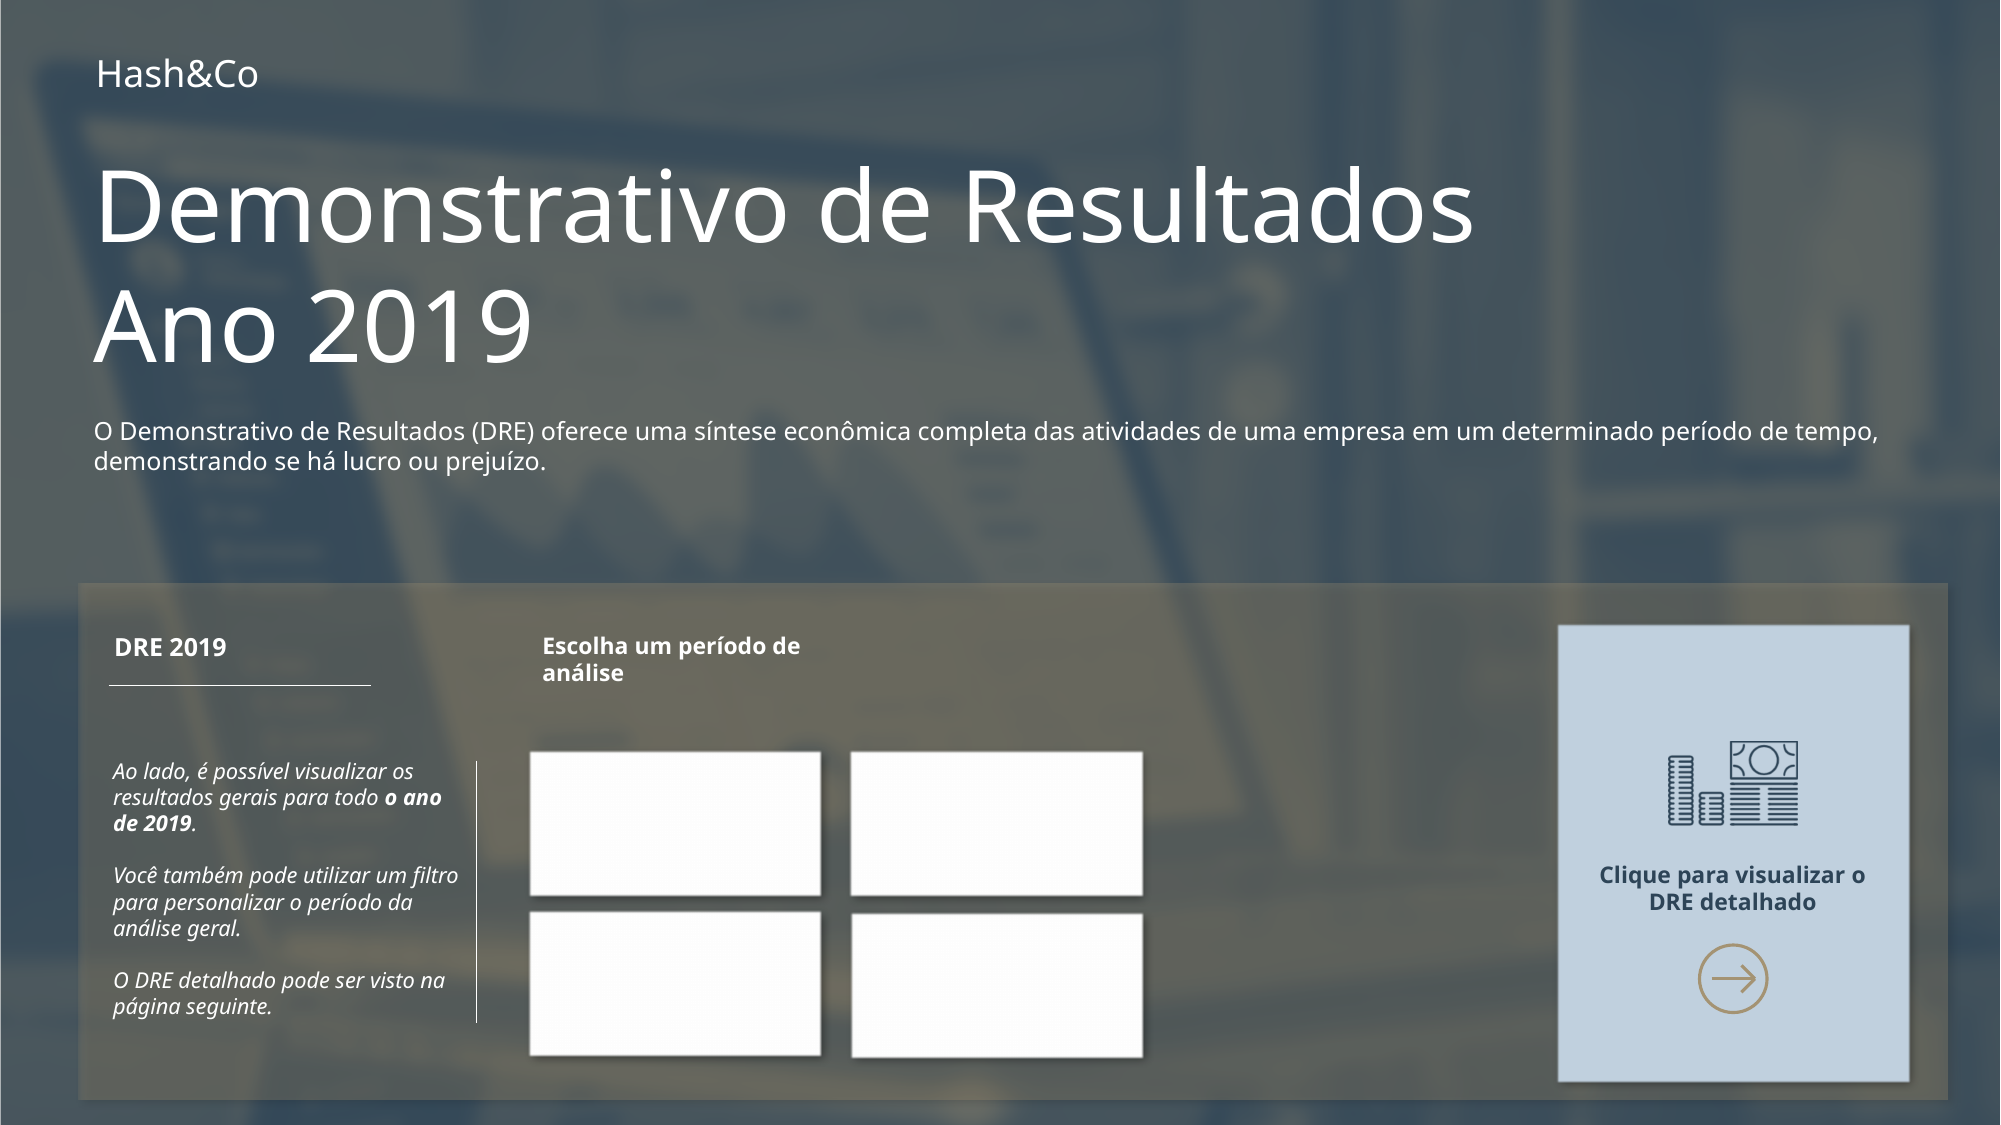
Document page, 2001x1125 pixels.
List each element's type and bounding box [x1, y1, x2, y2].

picture [0, 0, 2000, 1125]
text_box [1699, 944, 1768, 1013]
